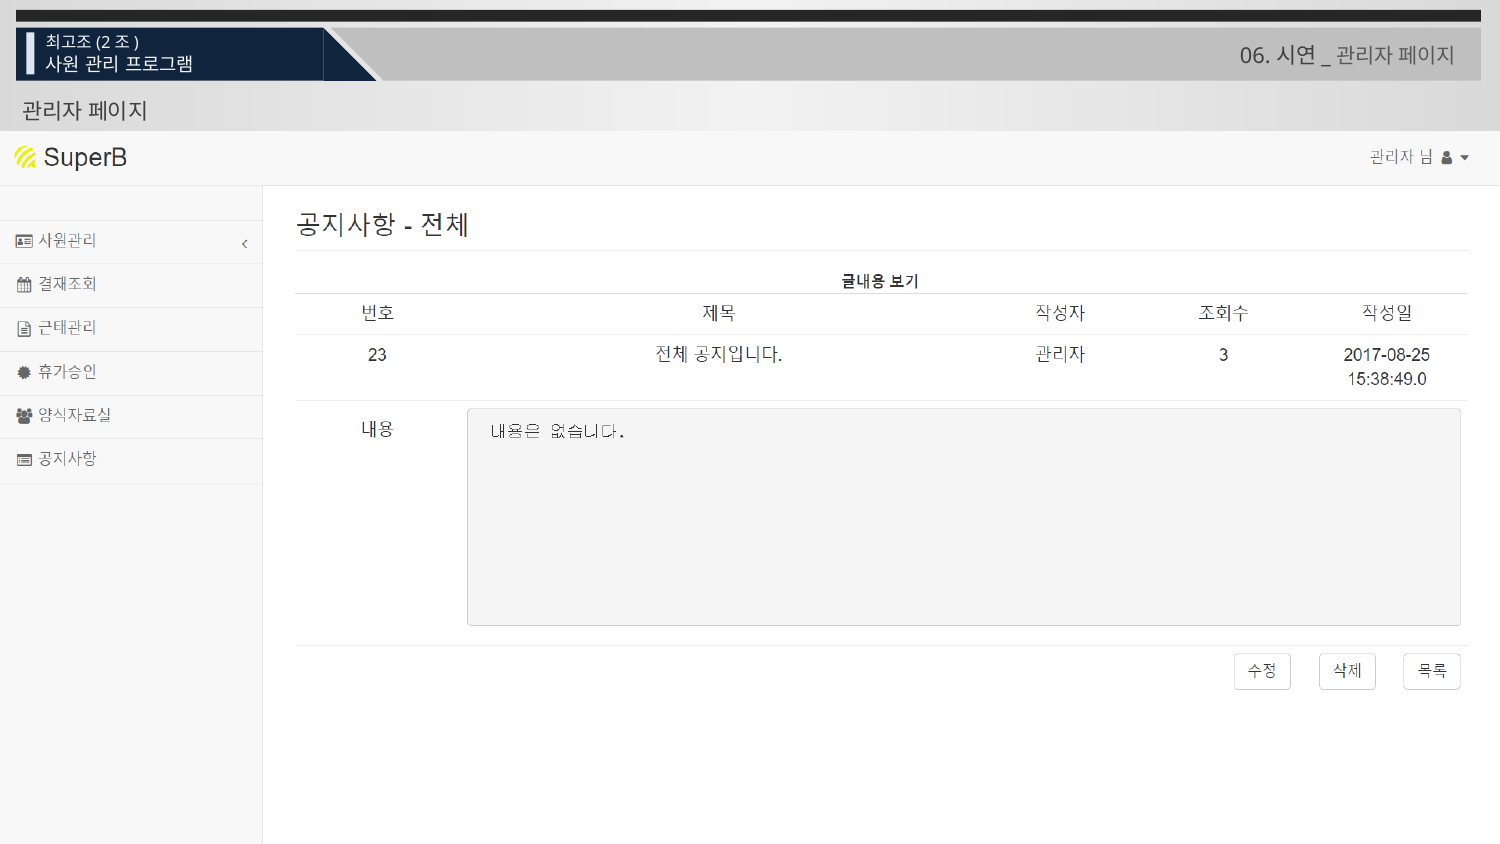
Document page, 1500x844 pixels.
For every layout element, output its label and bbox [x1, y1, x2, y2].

picture [0, 131, 1500, 844]
text_box [7, 8, 1483, 131]
